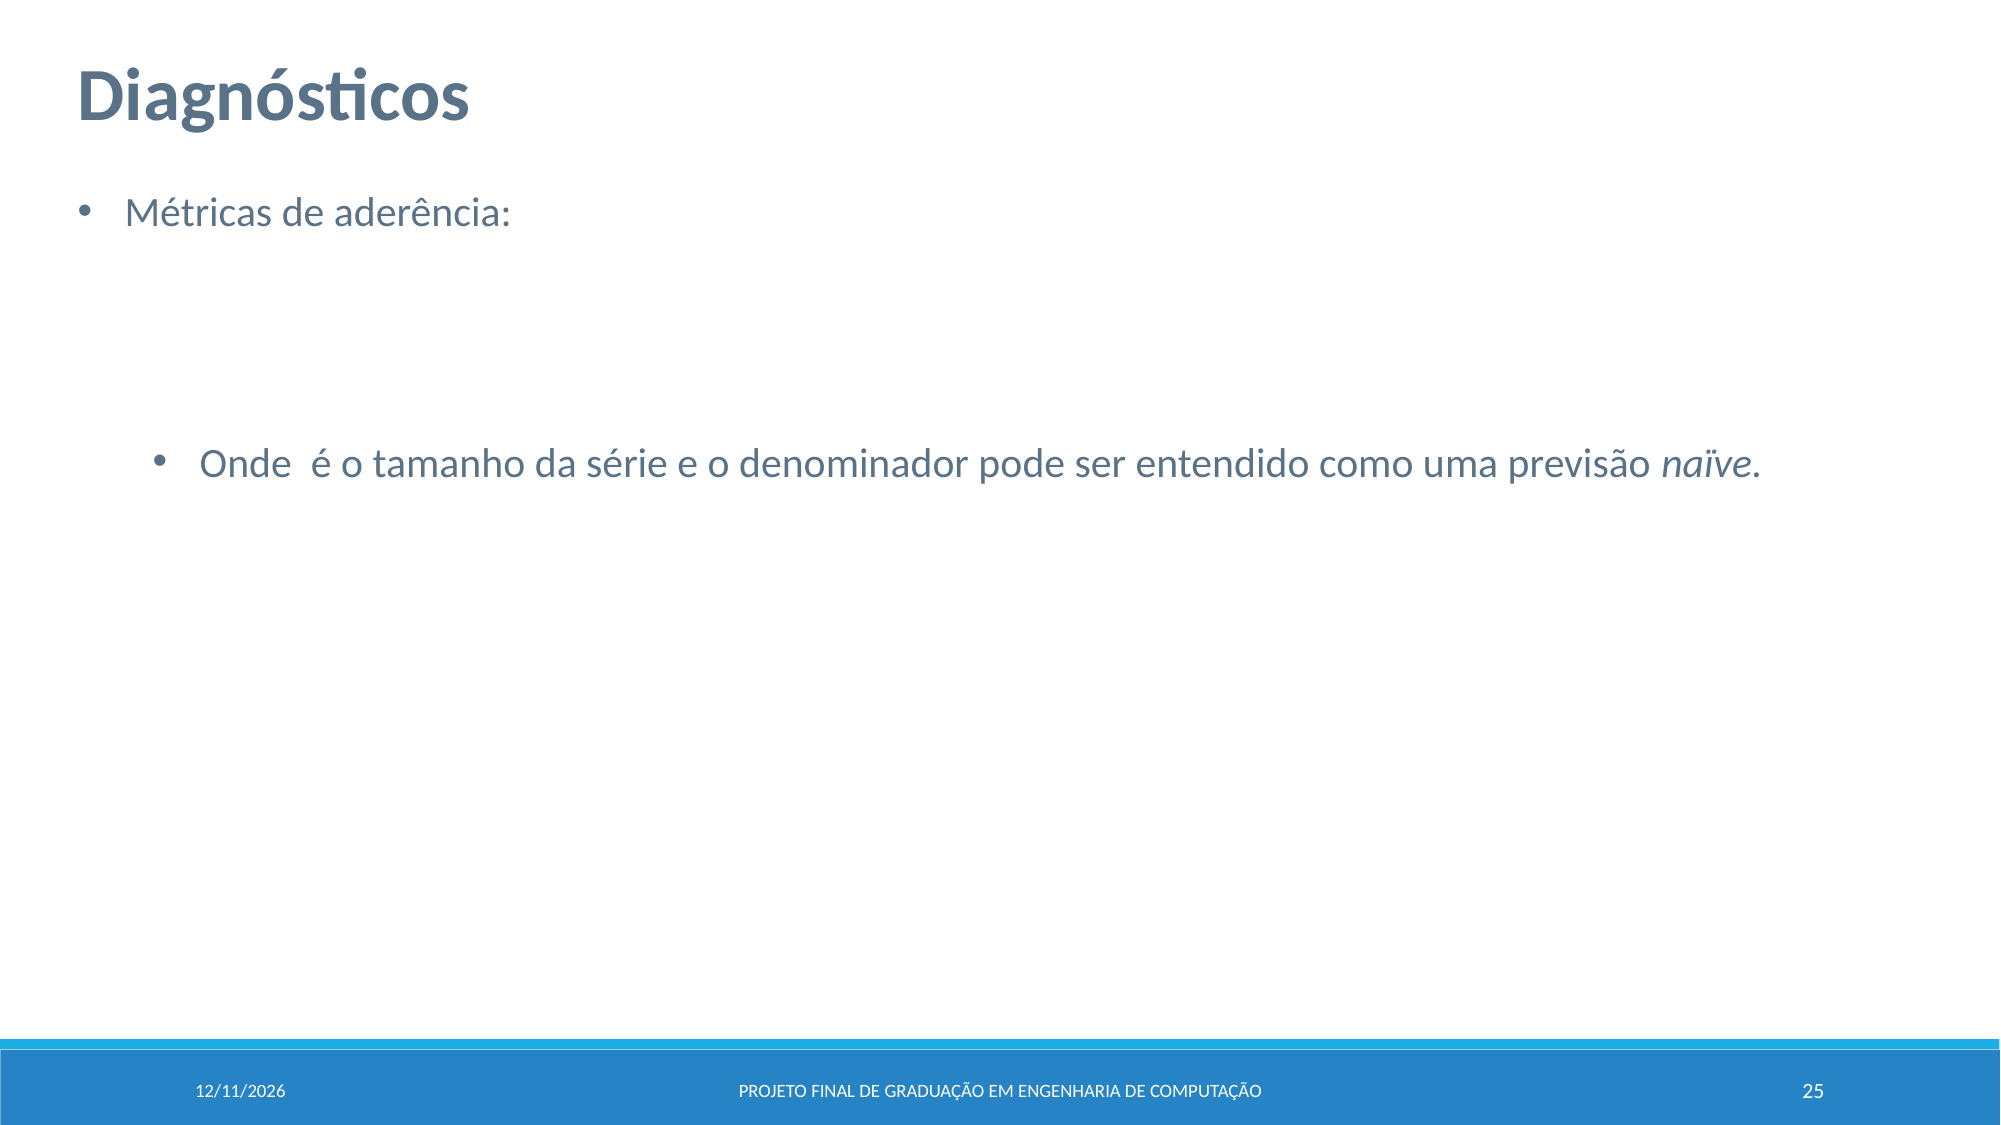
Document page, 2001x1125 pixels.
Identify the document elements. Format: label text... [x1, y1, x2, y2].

footer Projeto Final de Graduação em Engenharia de computação [604, 1059, 1396, 1120]
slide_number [180, 1059, 586, 1120]
slide_number 25 [1624, 1059, 1840, 1120]
